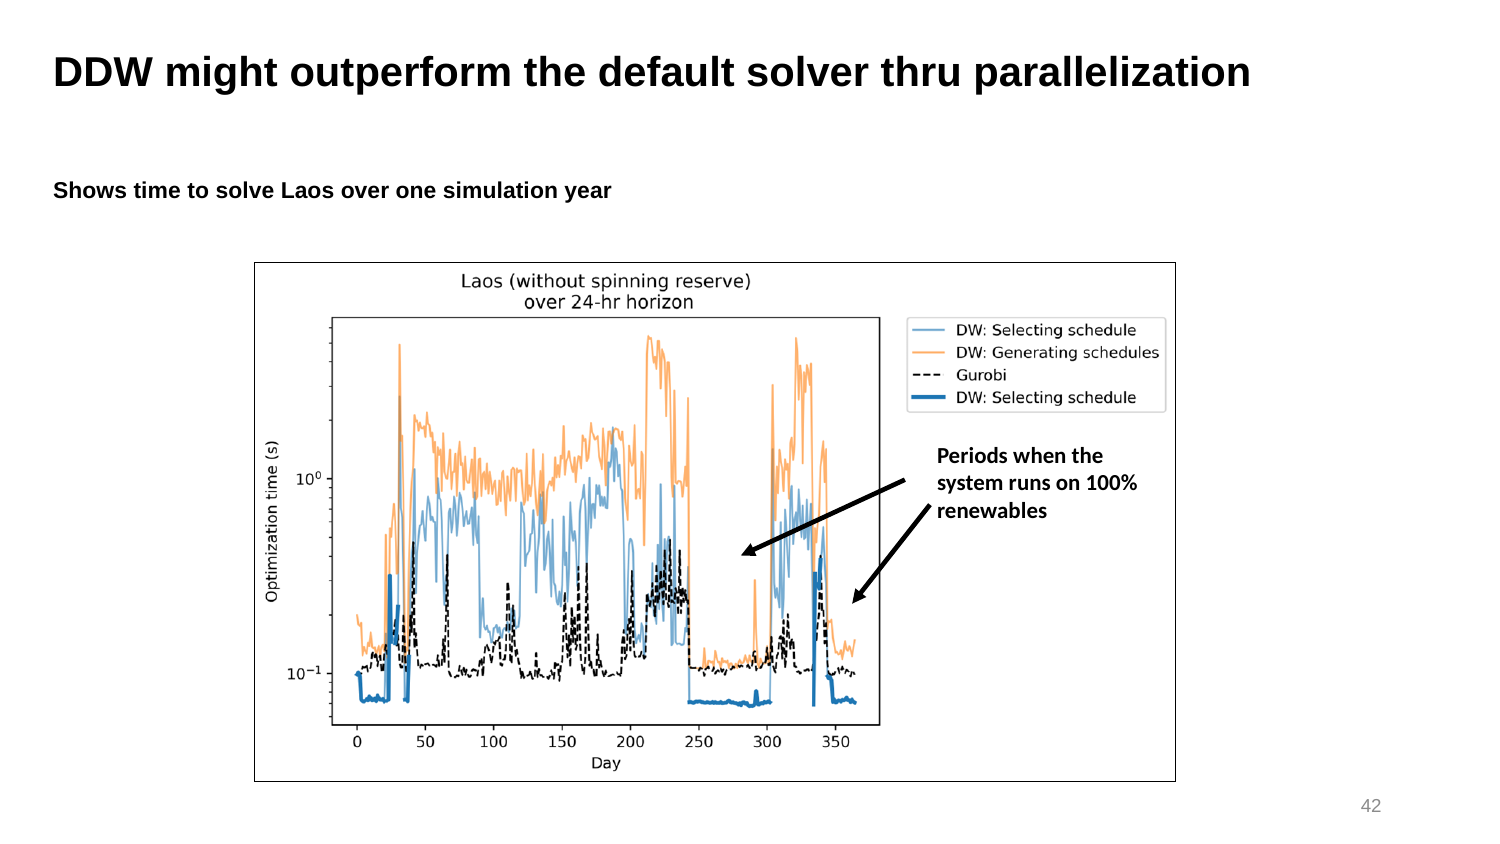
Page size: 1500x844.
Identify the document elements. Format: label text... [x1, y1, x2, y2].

picture [254, 262, 1176, 782]
text_box Shows time to solve Laos over one simulation year [53, 175, 732, 203]
slide_number 42 [1059, 782, 1397, 827]
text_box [852, 504, 930, 604]
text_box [740, 479, 905, 556]
text_box DDW might outperform the default solver thru parallelization [53, 44, 1378, 95]
